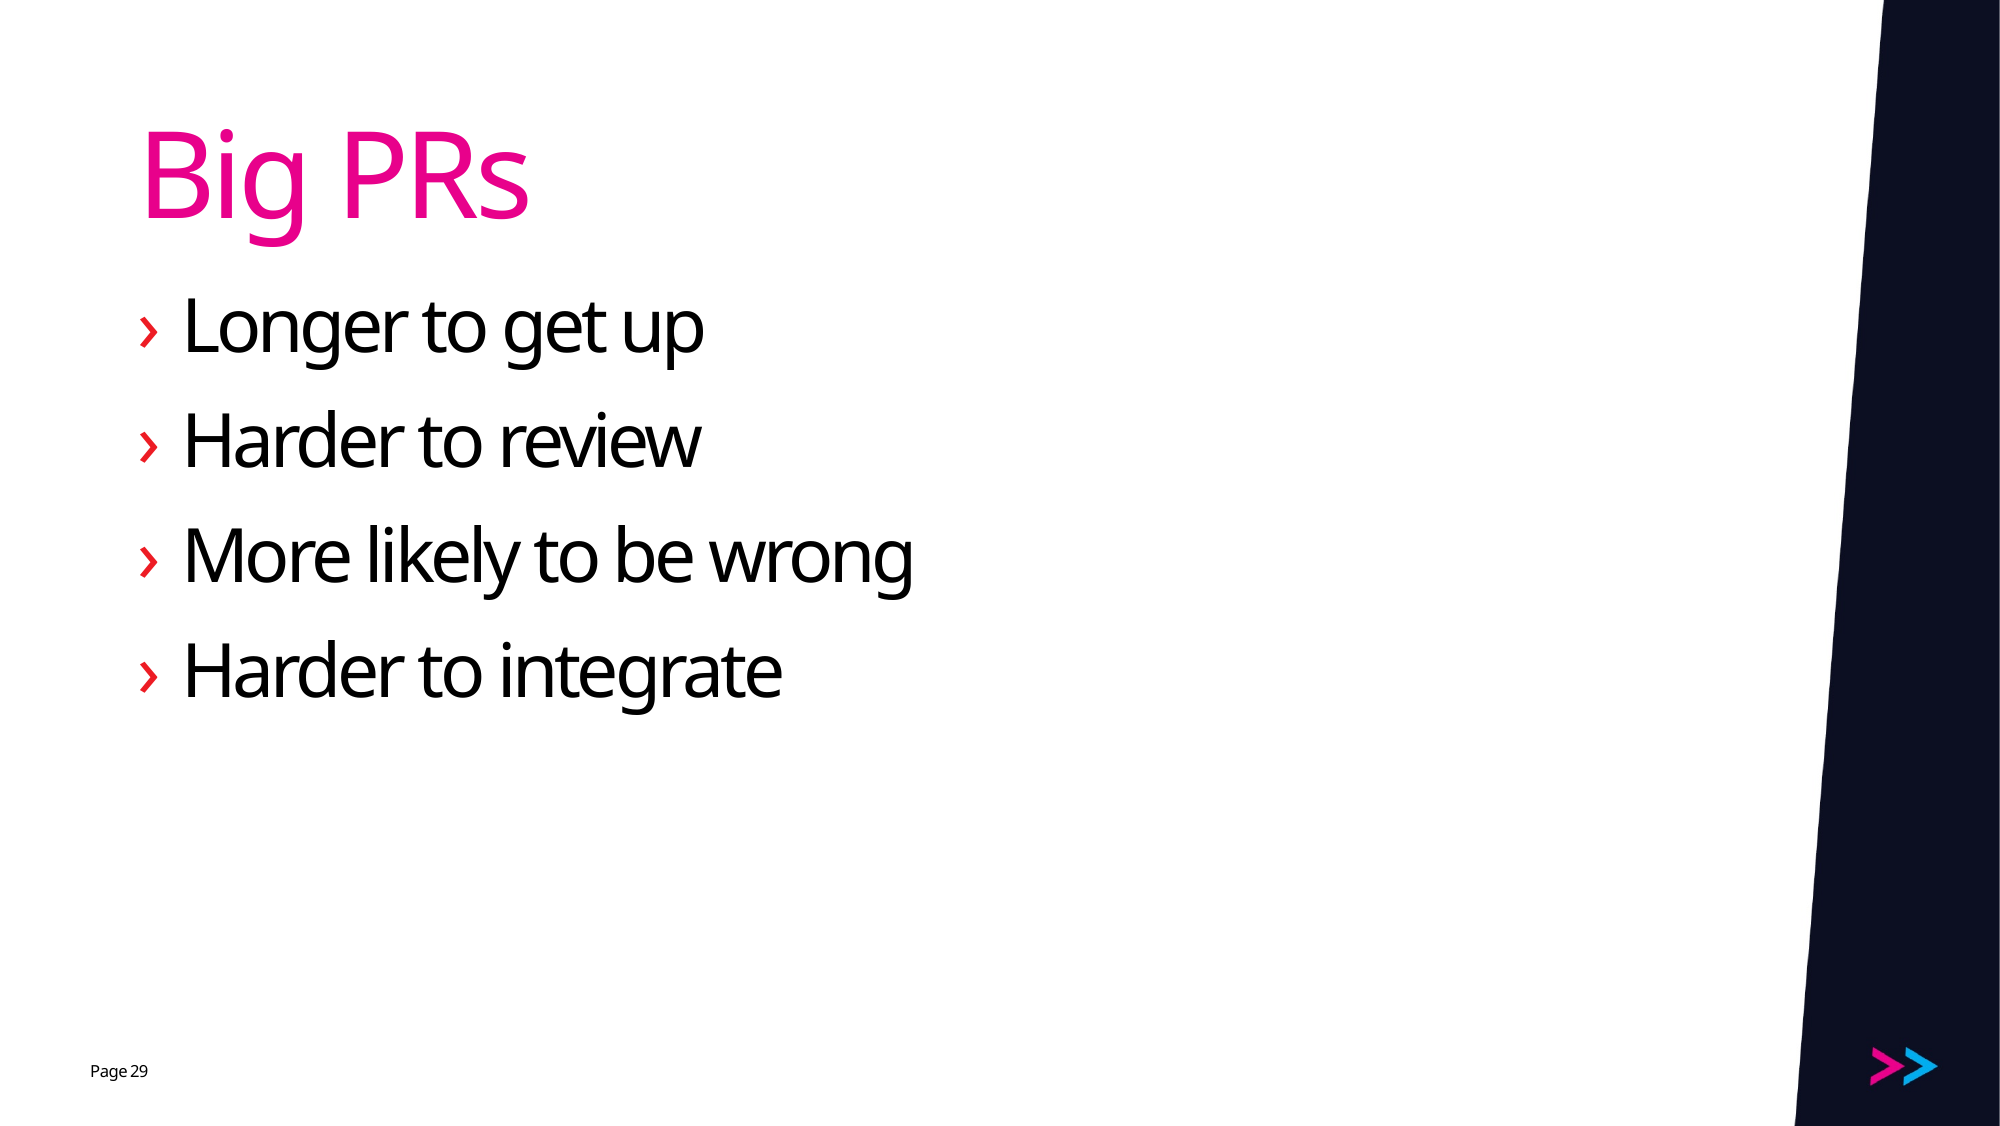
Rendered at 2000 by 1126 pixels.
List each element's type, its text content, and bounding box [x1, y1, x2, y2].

list Longer to get up Harder to review More likely to be wrong Harder to integrate [137, 277, 1786, 1021]
title Big PRs [137, 54, 1786, 243]
slide_number 29 [130, 1061, 166, 1113]
picture [0, 0, 2000, 1126]
